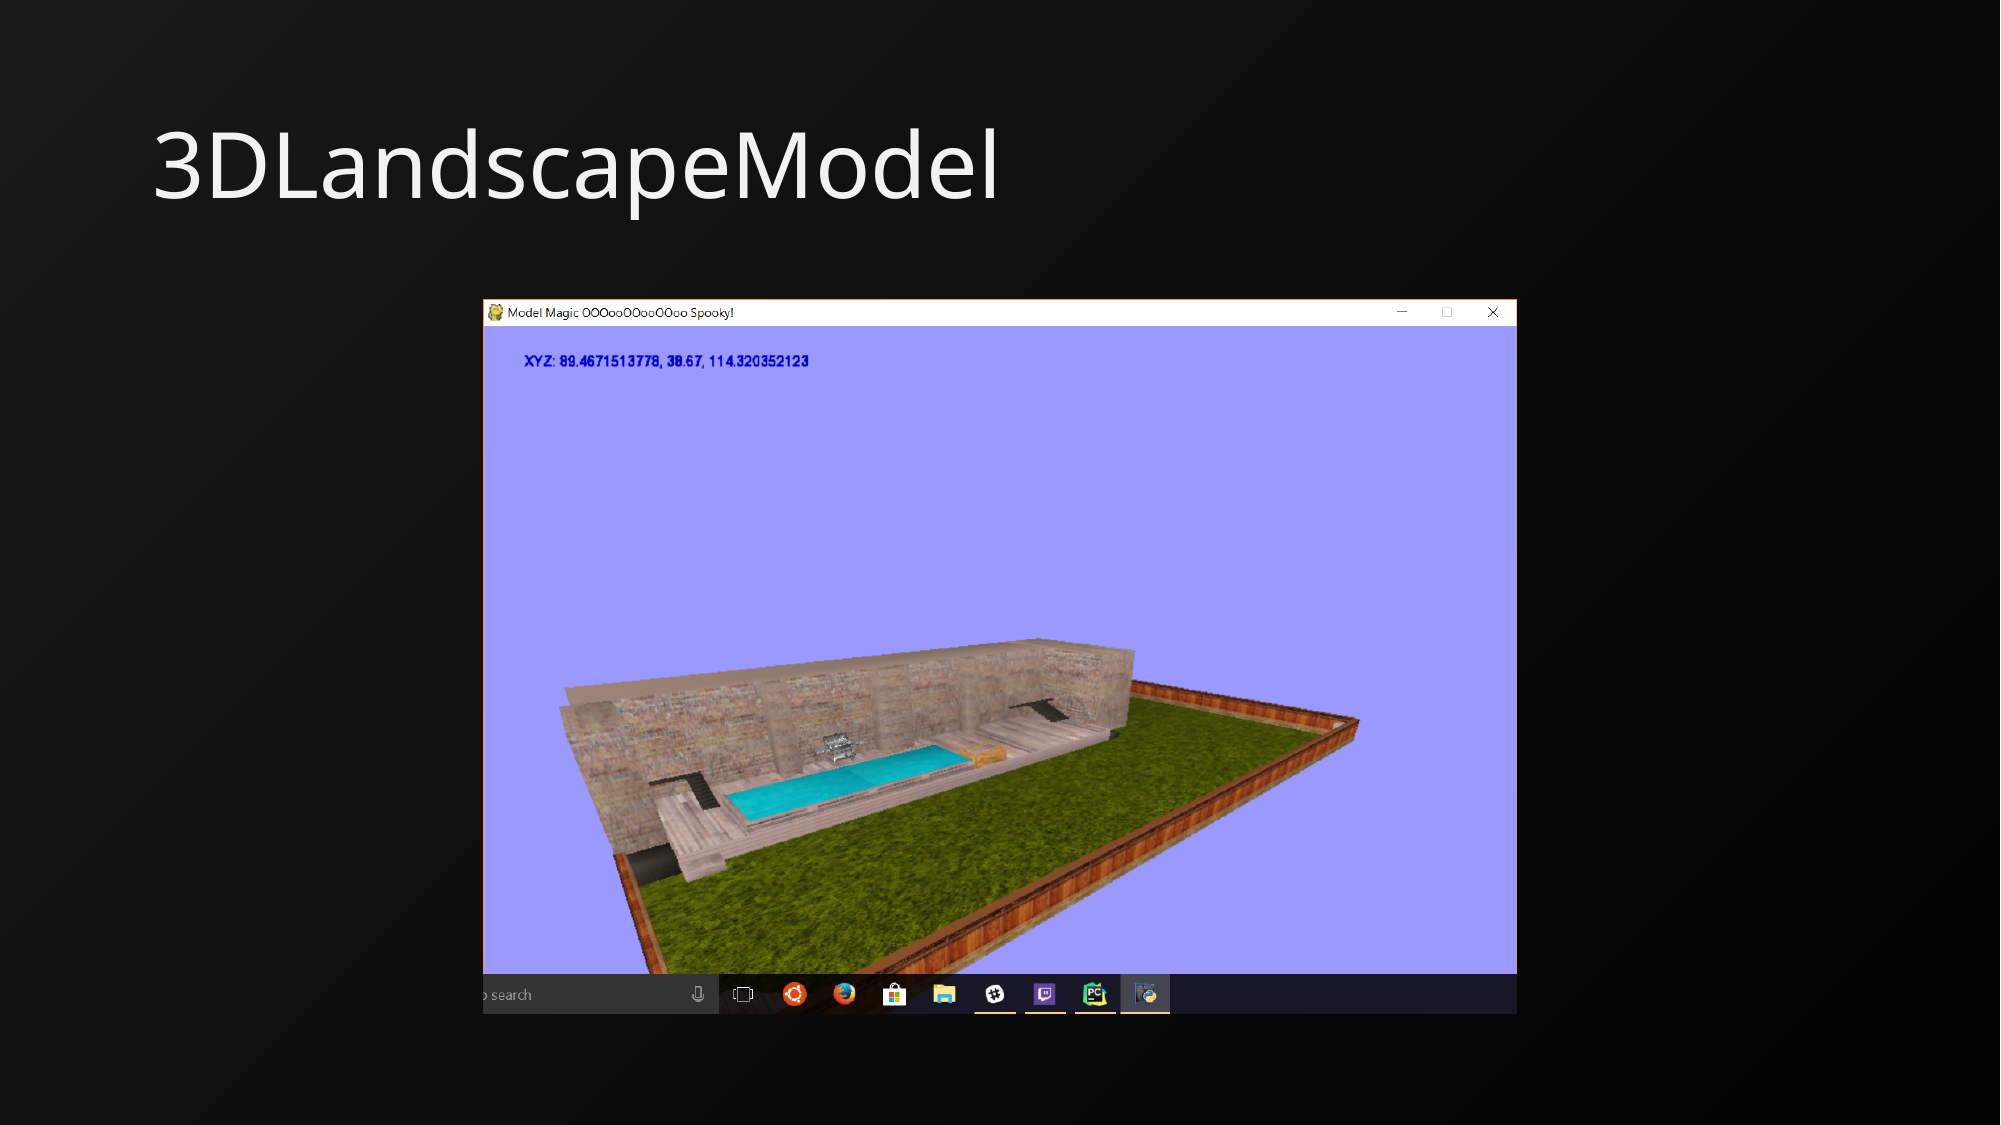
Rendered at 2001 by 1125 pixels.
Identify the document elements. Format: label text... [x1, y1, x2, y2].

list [482, 299, 1517, 1014]
title 3DLandscapeModel [137, 59, 1863, 278]
